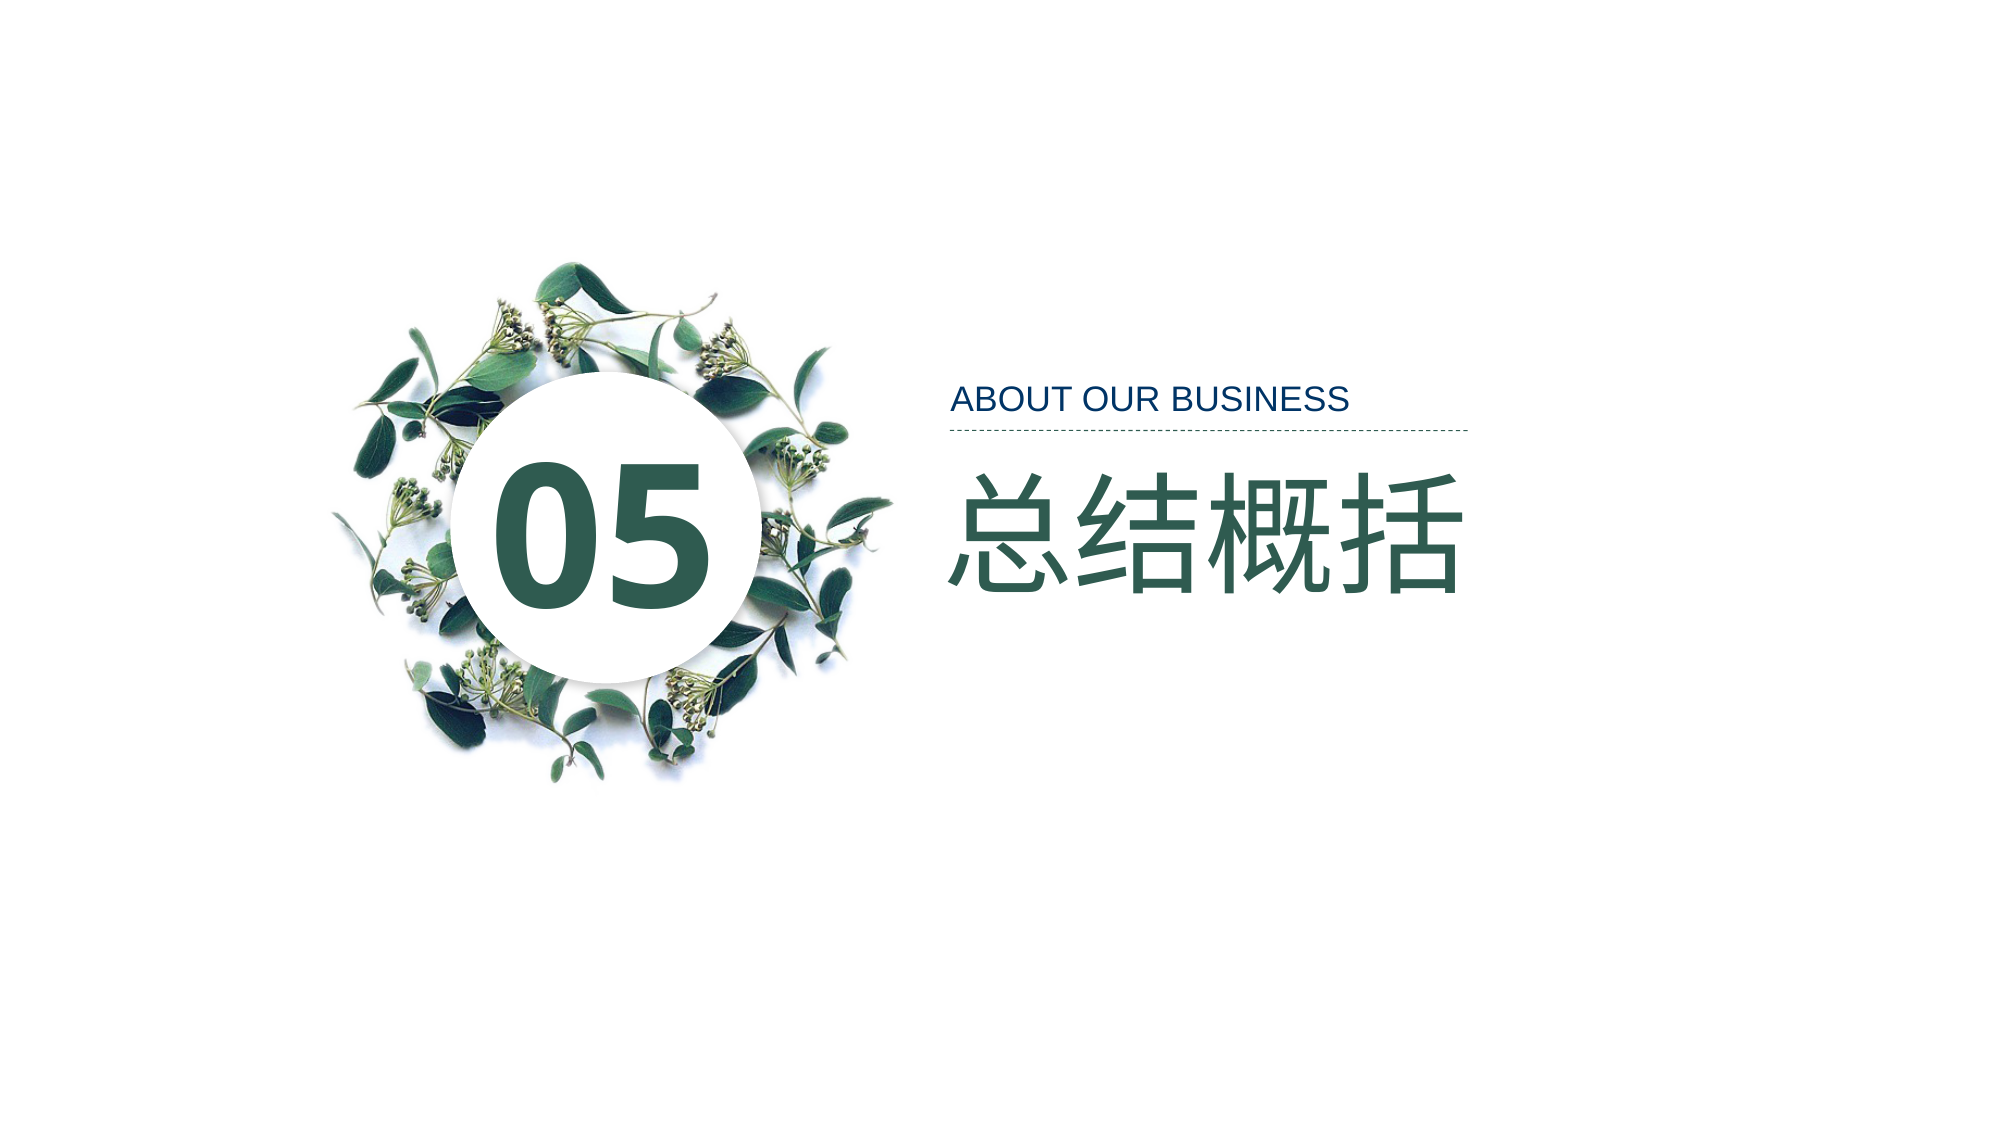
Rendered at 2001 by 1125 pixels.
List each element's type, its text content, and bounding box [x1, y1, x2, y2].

picture [262, 242, 958, 800]
text_box ABOUT OUR BUSINESS [958, 359, 1652, 426]
text_box 总结概括 [958, 444, 1851, 617]
